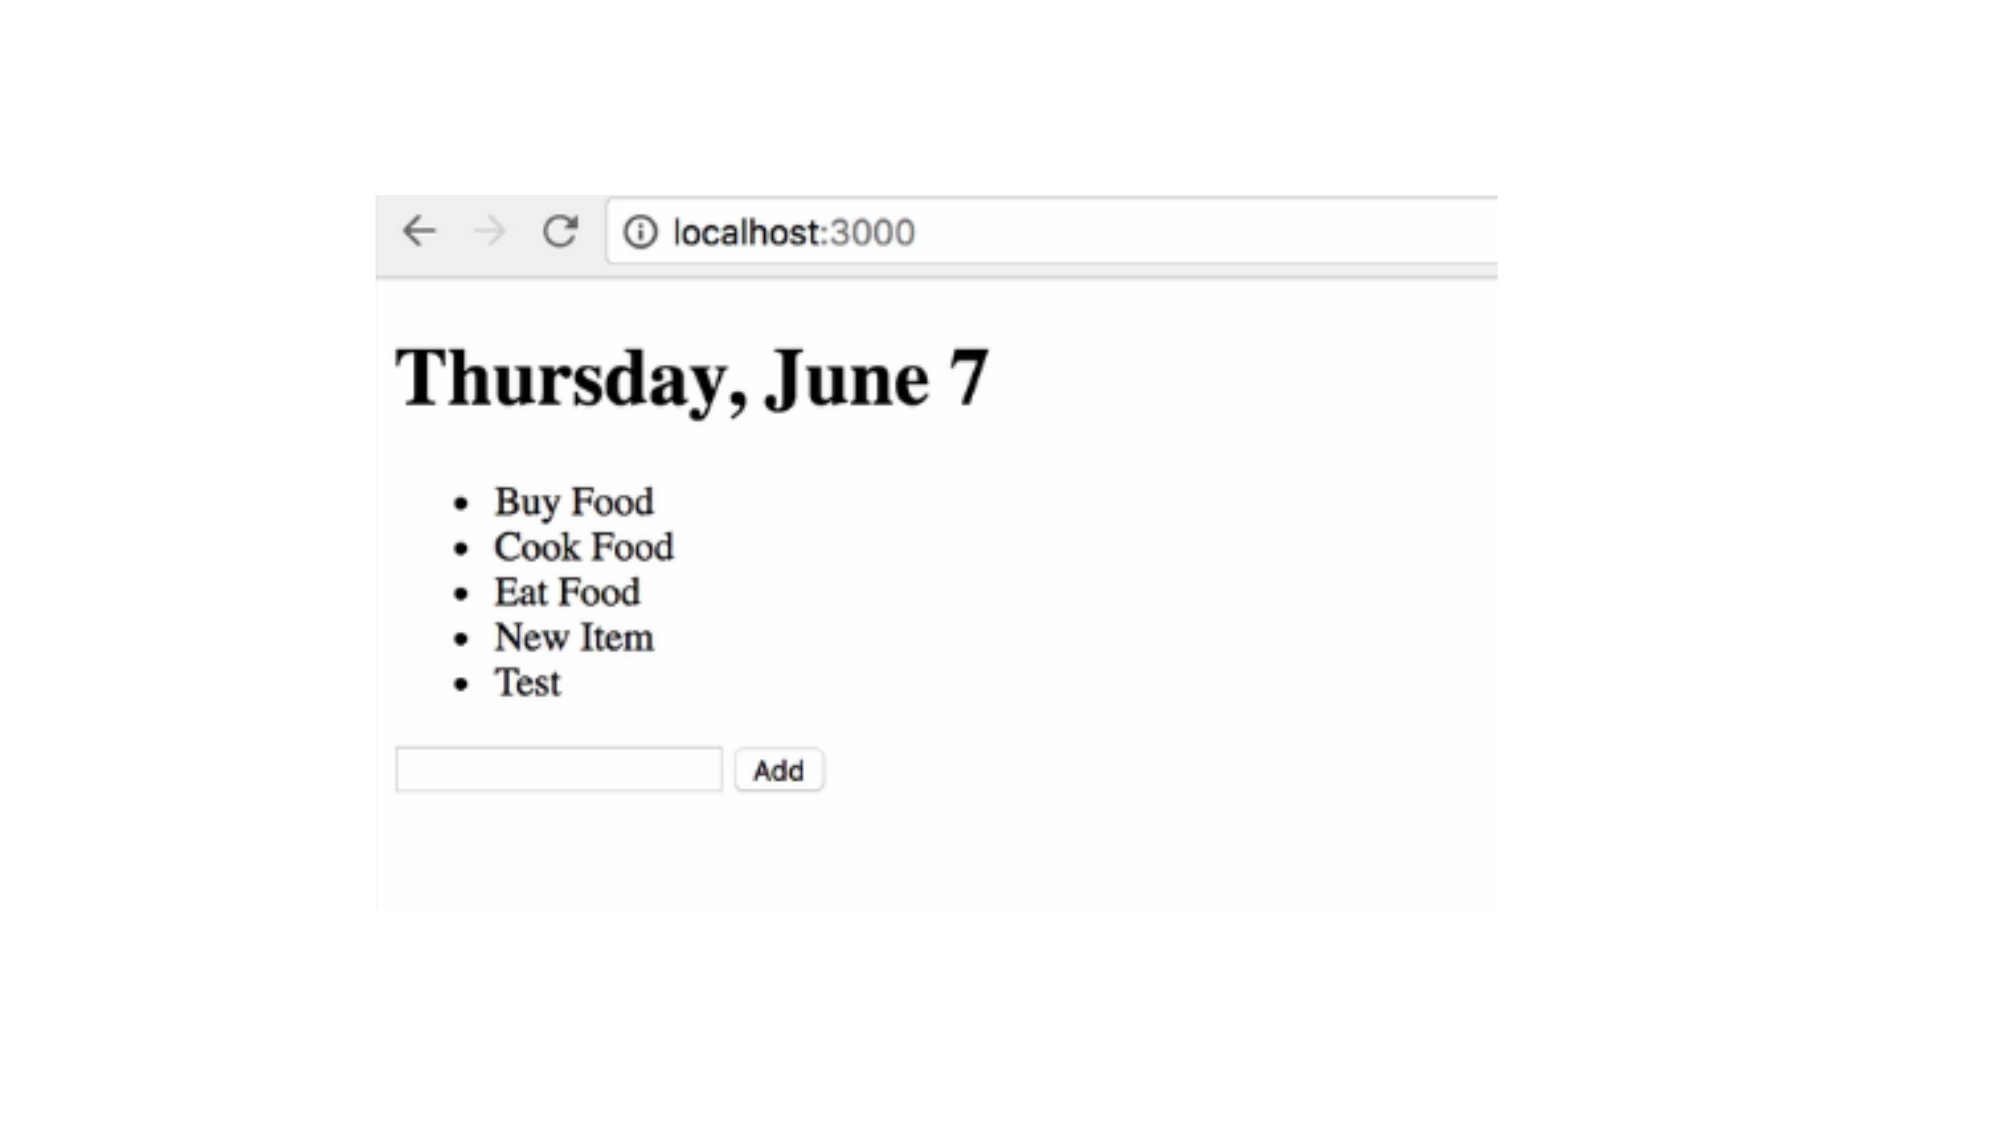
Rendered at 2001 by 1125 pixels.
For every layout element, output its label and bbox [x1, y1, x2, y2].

picture [375, 195, 1498, 910]
